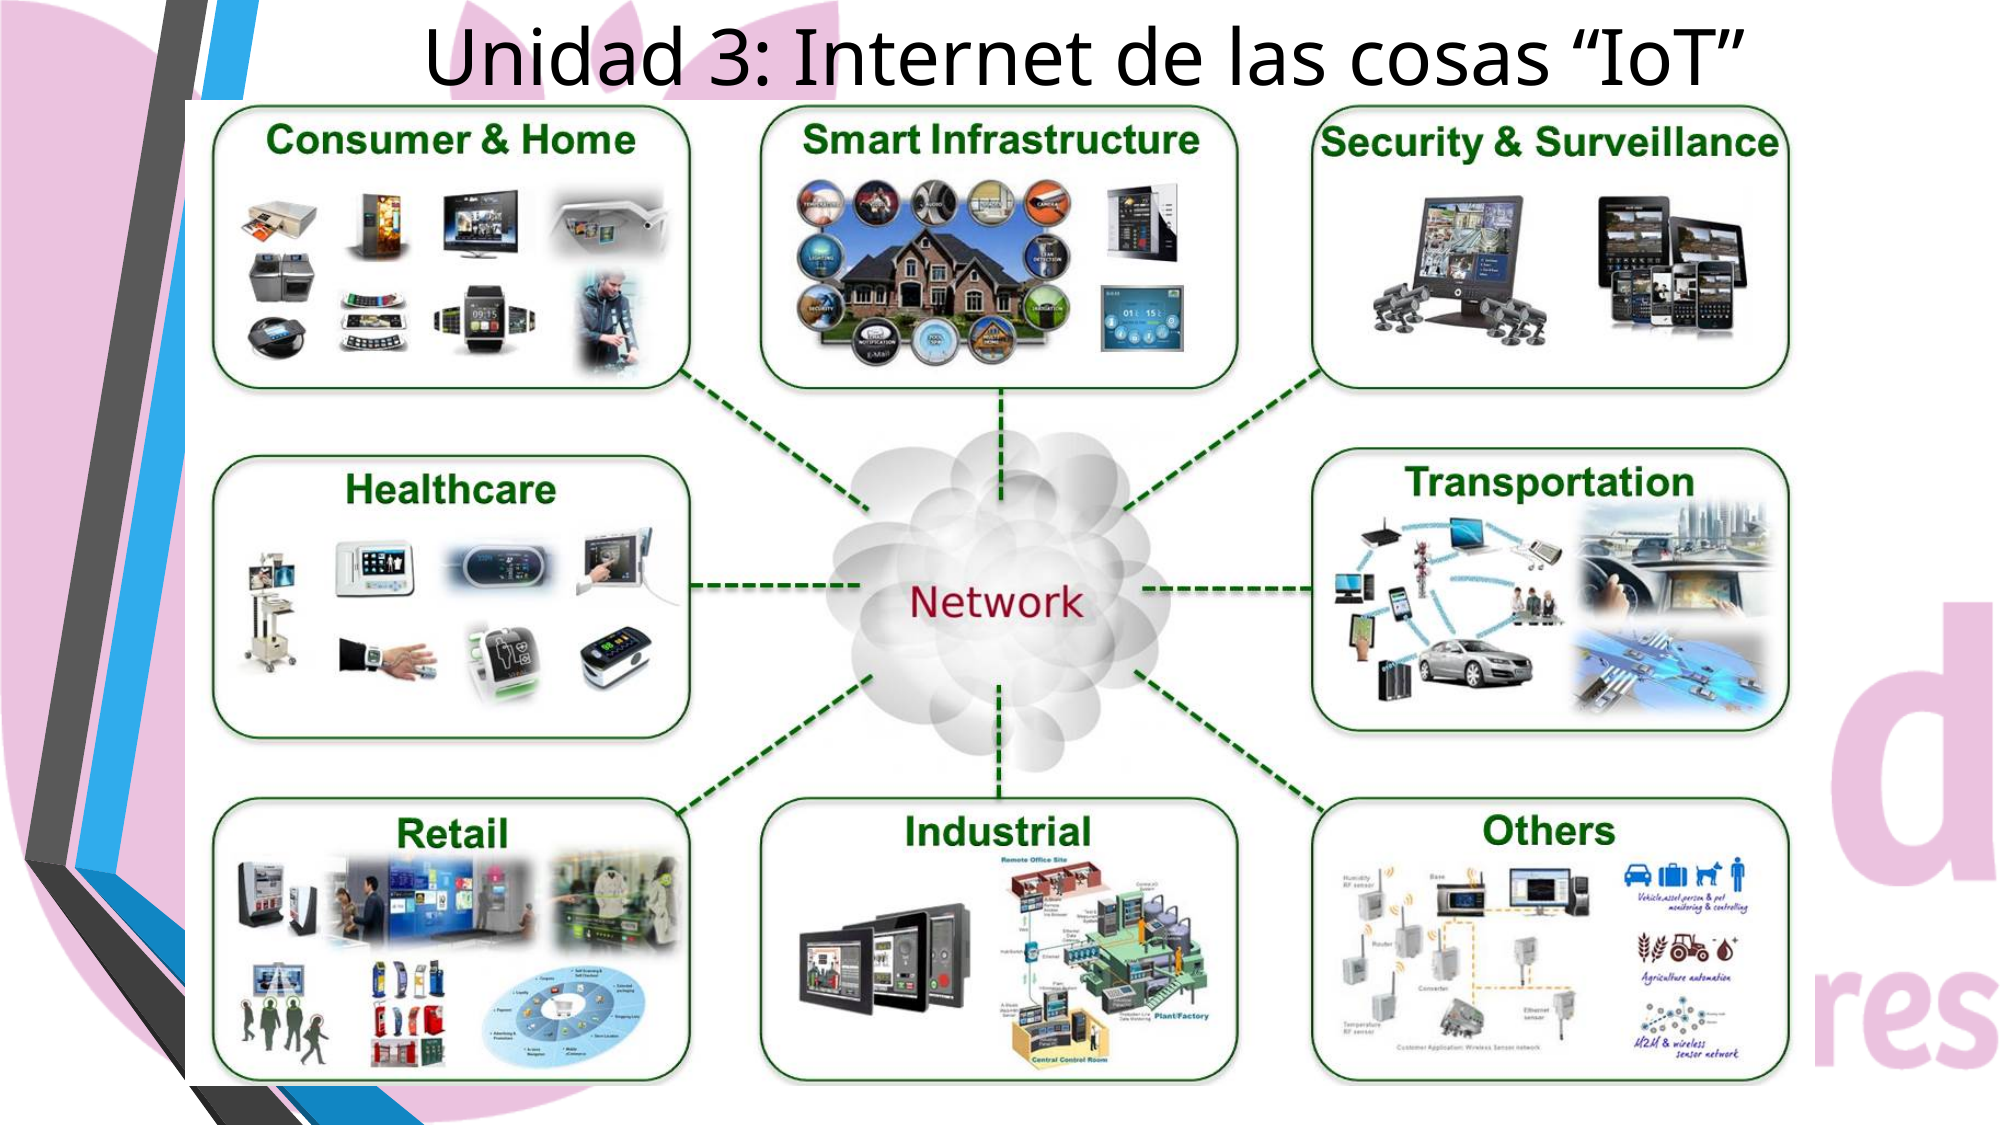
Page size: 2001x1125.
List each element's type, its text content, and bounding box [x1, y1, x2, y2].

title Unidad 3: Internet de las cosas “IoT” [225, 0, 1869, 128]
picture [185, 100, 1815, 1088]
